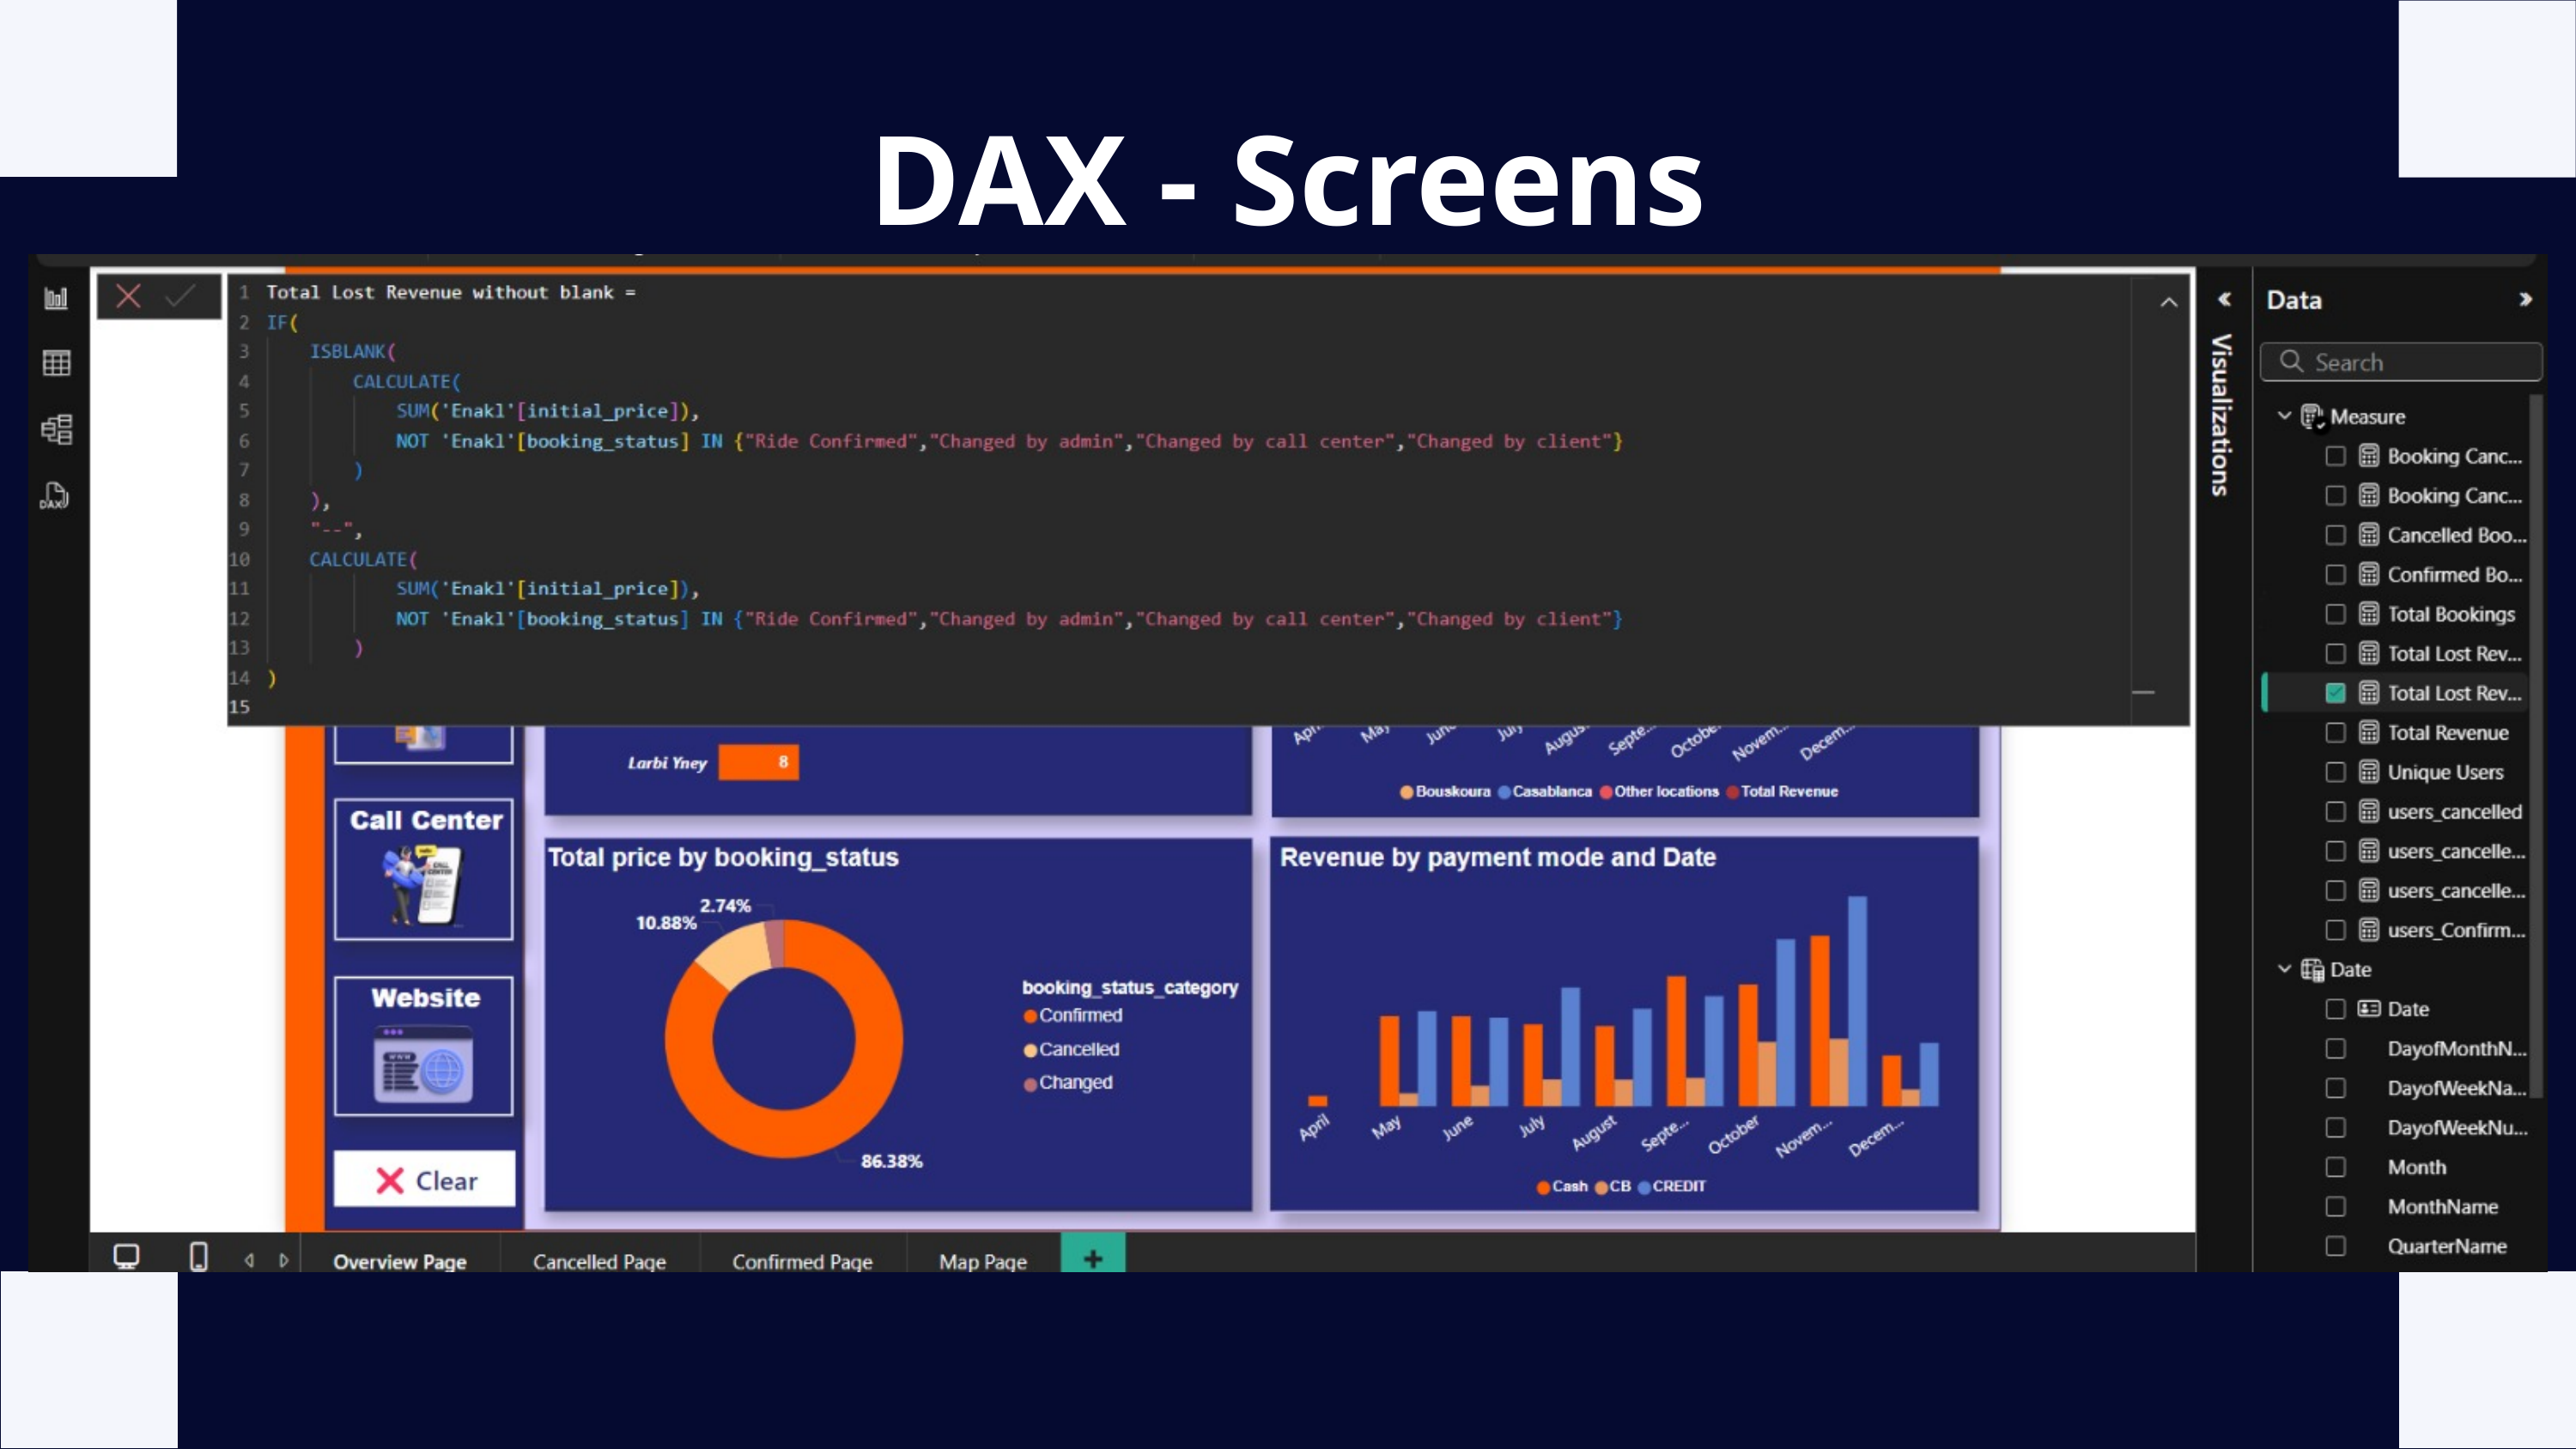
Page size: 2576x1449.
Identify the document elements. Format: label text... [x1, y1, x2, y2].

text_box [0, 1270, 178, 1449]
text_box [27, 254, 2549, 1272]
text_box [0, 0, 178, 178]
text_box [2398, 0, 2576, 178]
text_box DAX - Screens [849, 76, 1727, 251]
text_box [2398, 1270, 2576, 1449]
